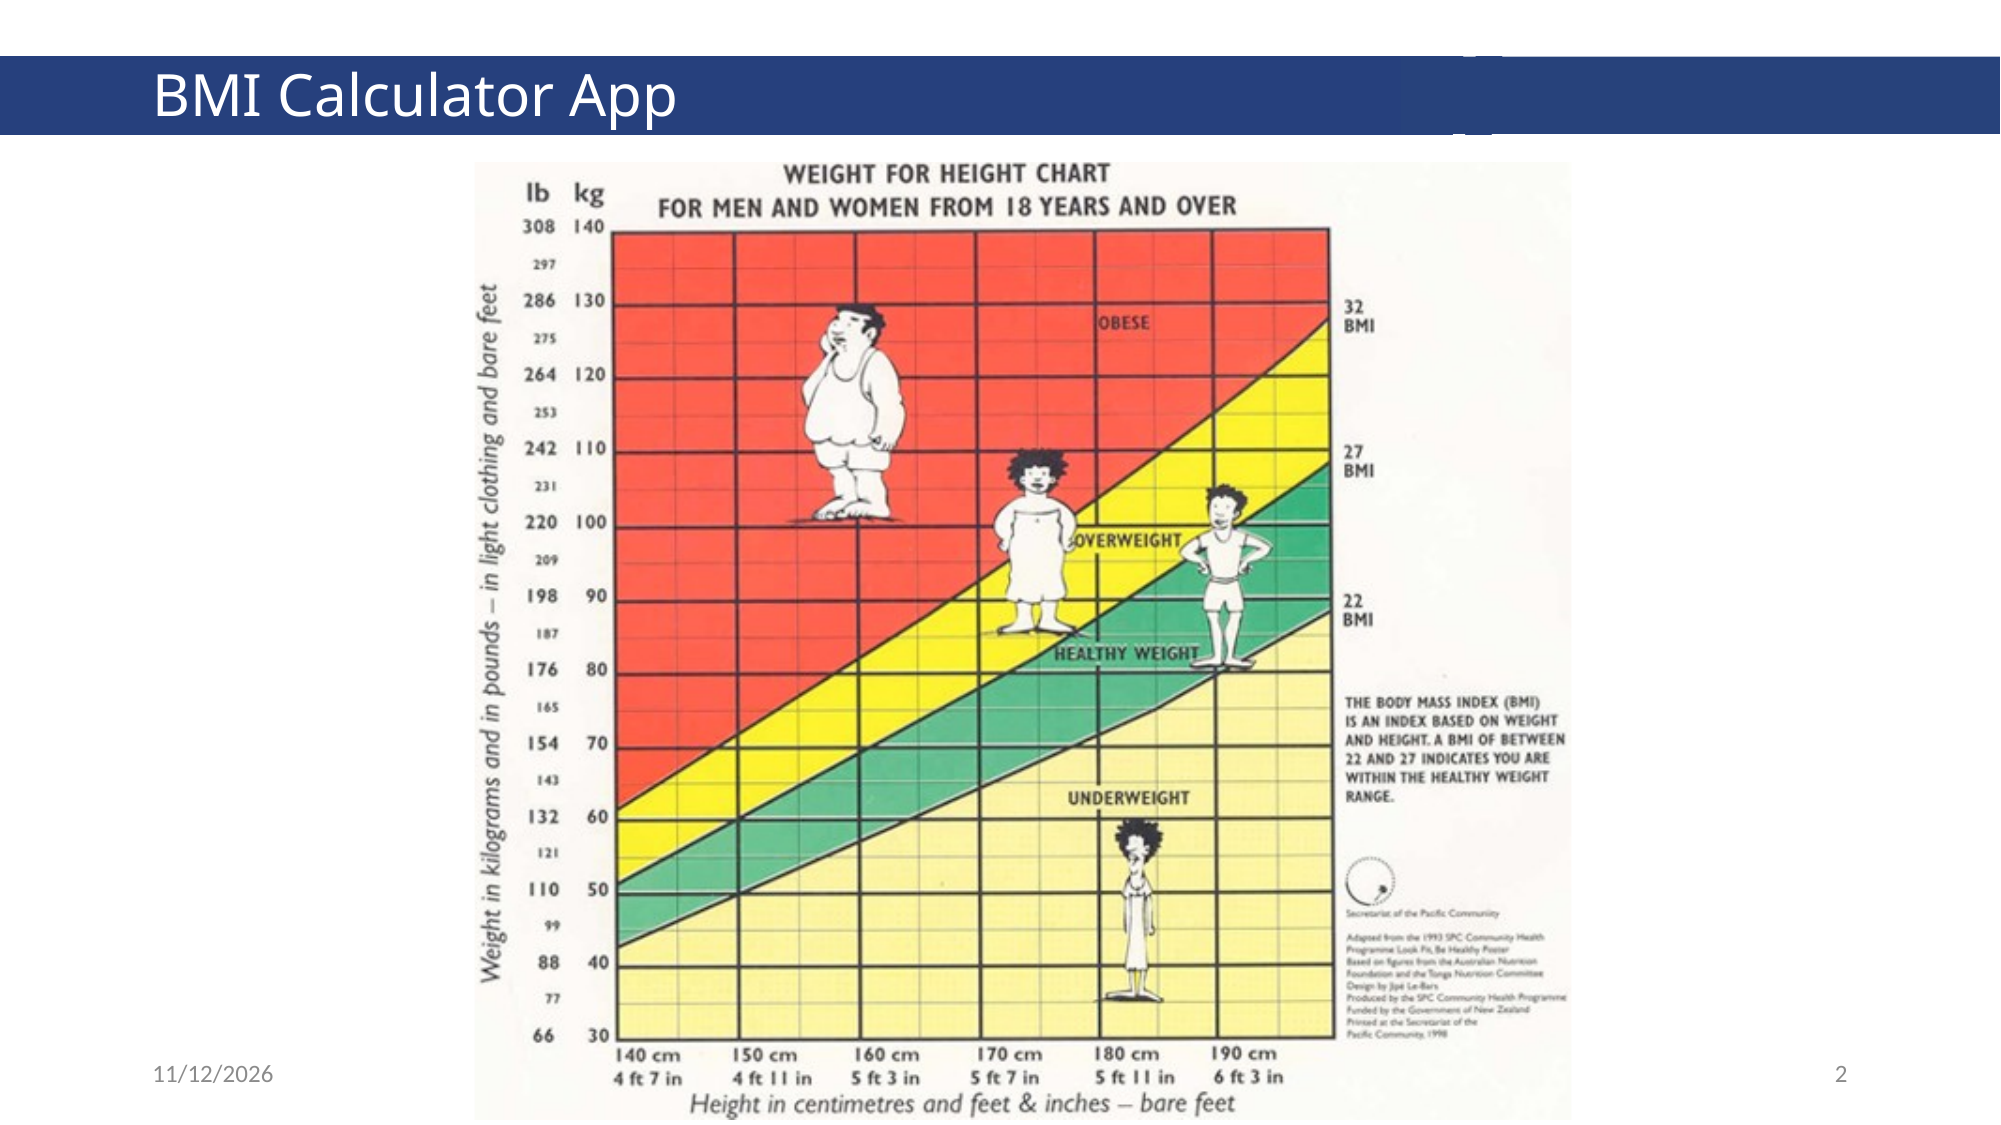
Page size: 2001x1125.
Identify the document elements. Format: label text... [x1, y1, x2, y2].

text_box [474, 162, 1572, 1120]
slide_number 1 [1640, 1042, 1863, 1103]
picture [1863, 50, 2001, 144]
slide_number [137, 1042, 365, 1103]
picture [0, 56, 137, 135]
title BMI Calculator App [137, 43, 1863, 152]
